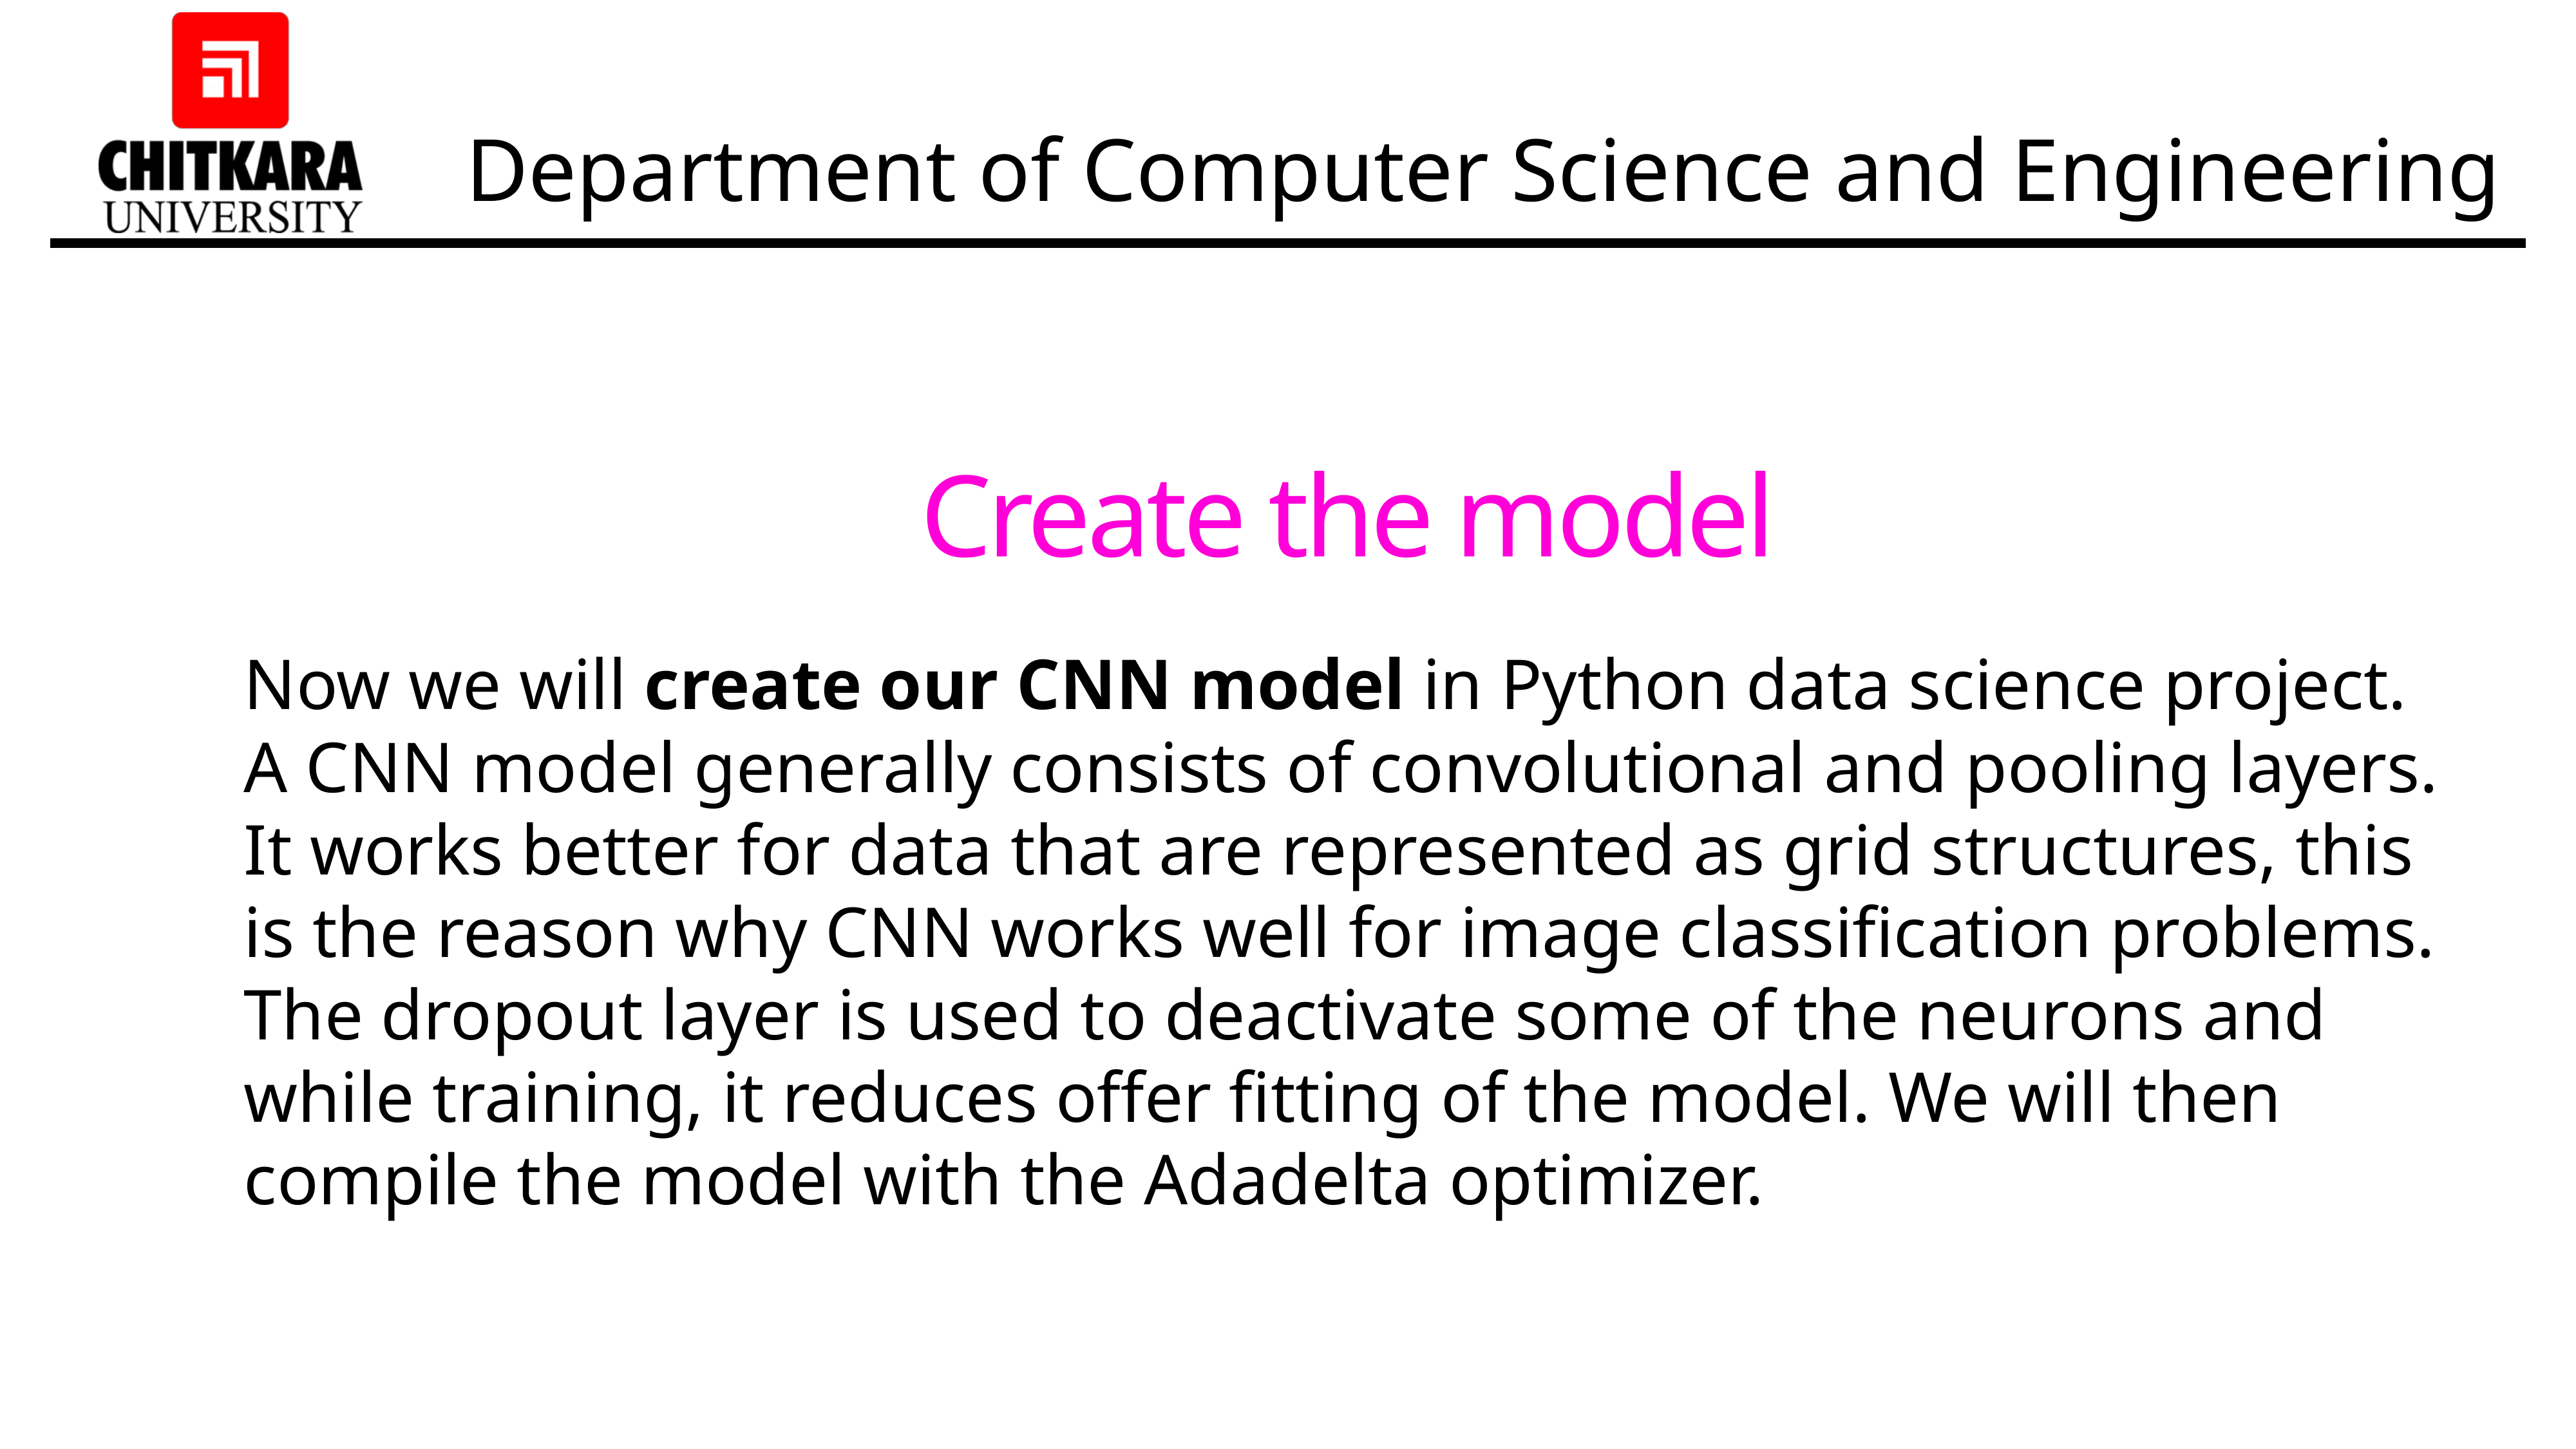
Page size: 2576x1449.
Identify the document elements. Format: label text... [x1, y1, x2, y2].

text_box Department of Computer Science and Engineering [329, 110, 2576, 250]
picture [98, 12, 363, 233]
title Create the model [169, 245, 2526, 584]
list Now we will create our CNN model in Python data science project. A CNN model generally consists of convolutional and pooling layers. It works better for data that are represented as grid structures, this is the reason why CNN works well for image classification problems. The dropout layer is used to deactivate some of the neurons and while training, it reduces offer fitting of the model. We will then compile the model with the Adadelta optimizer. [238, 635, 2446, 1235]
